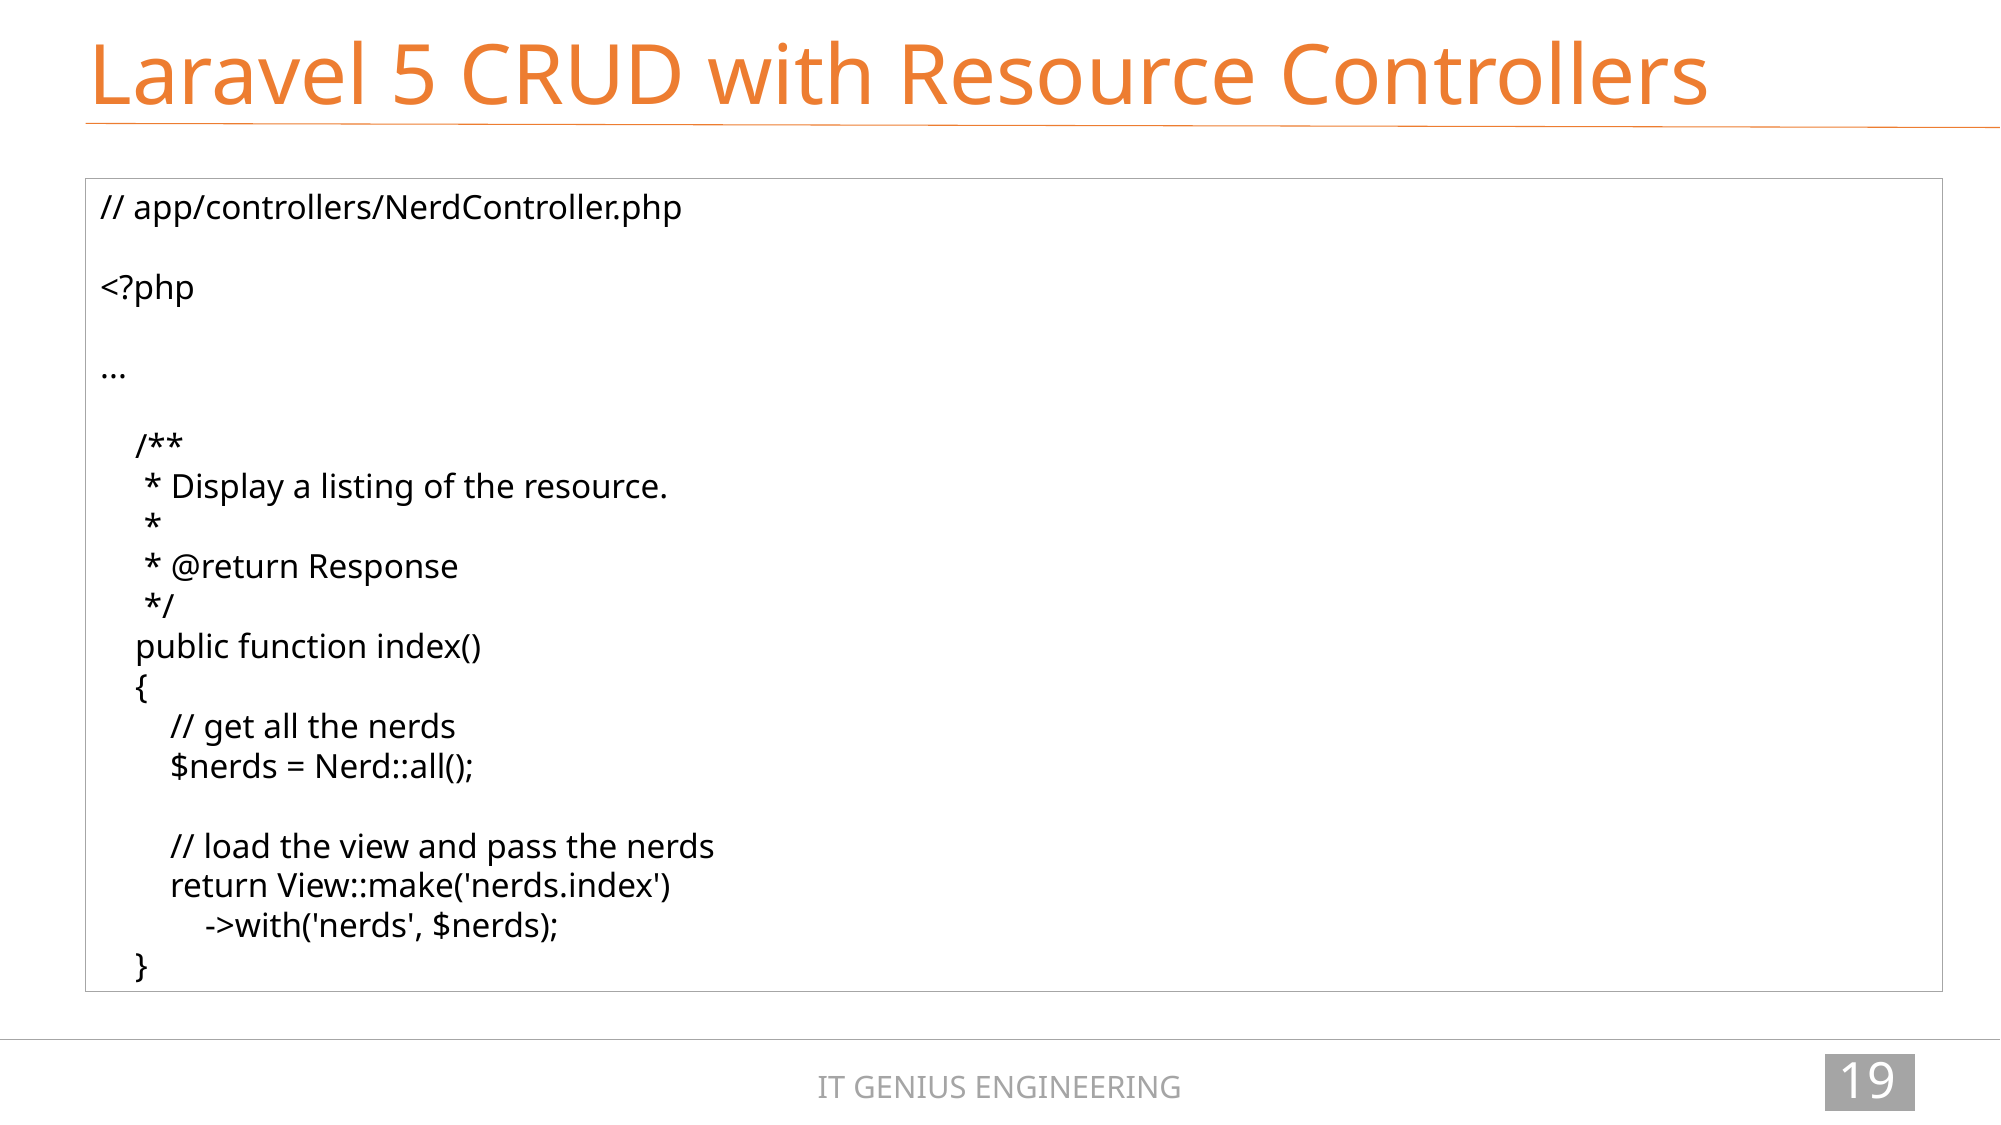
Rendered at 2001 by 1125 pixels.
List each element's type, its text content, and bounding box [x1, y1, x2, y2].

slide_number 197 [1822, 1051, 1918, 1114]
subtitle Laravel 5 CRUD with Resource Controllers [73, 25, 1943, 137]
text_box IT GENIUS ENGINEERING [576, 1064, 1424, 1113]
text_box // app/controllers/NerdController.php <?php ... /** * Display a listing of the resource. * * @return Response */ public function index() { // get all the nerds $nerds = Nerd::all(); // load the view and pass the nerds return View::make('nerds.index') ->with('nerds', $nerds); } [85, 178, 1943, 992]
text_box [85, 123, 2000, 128]
